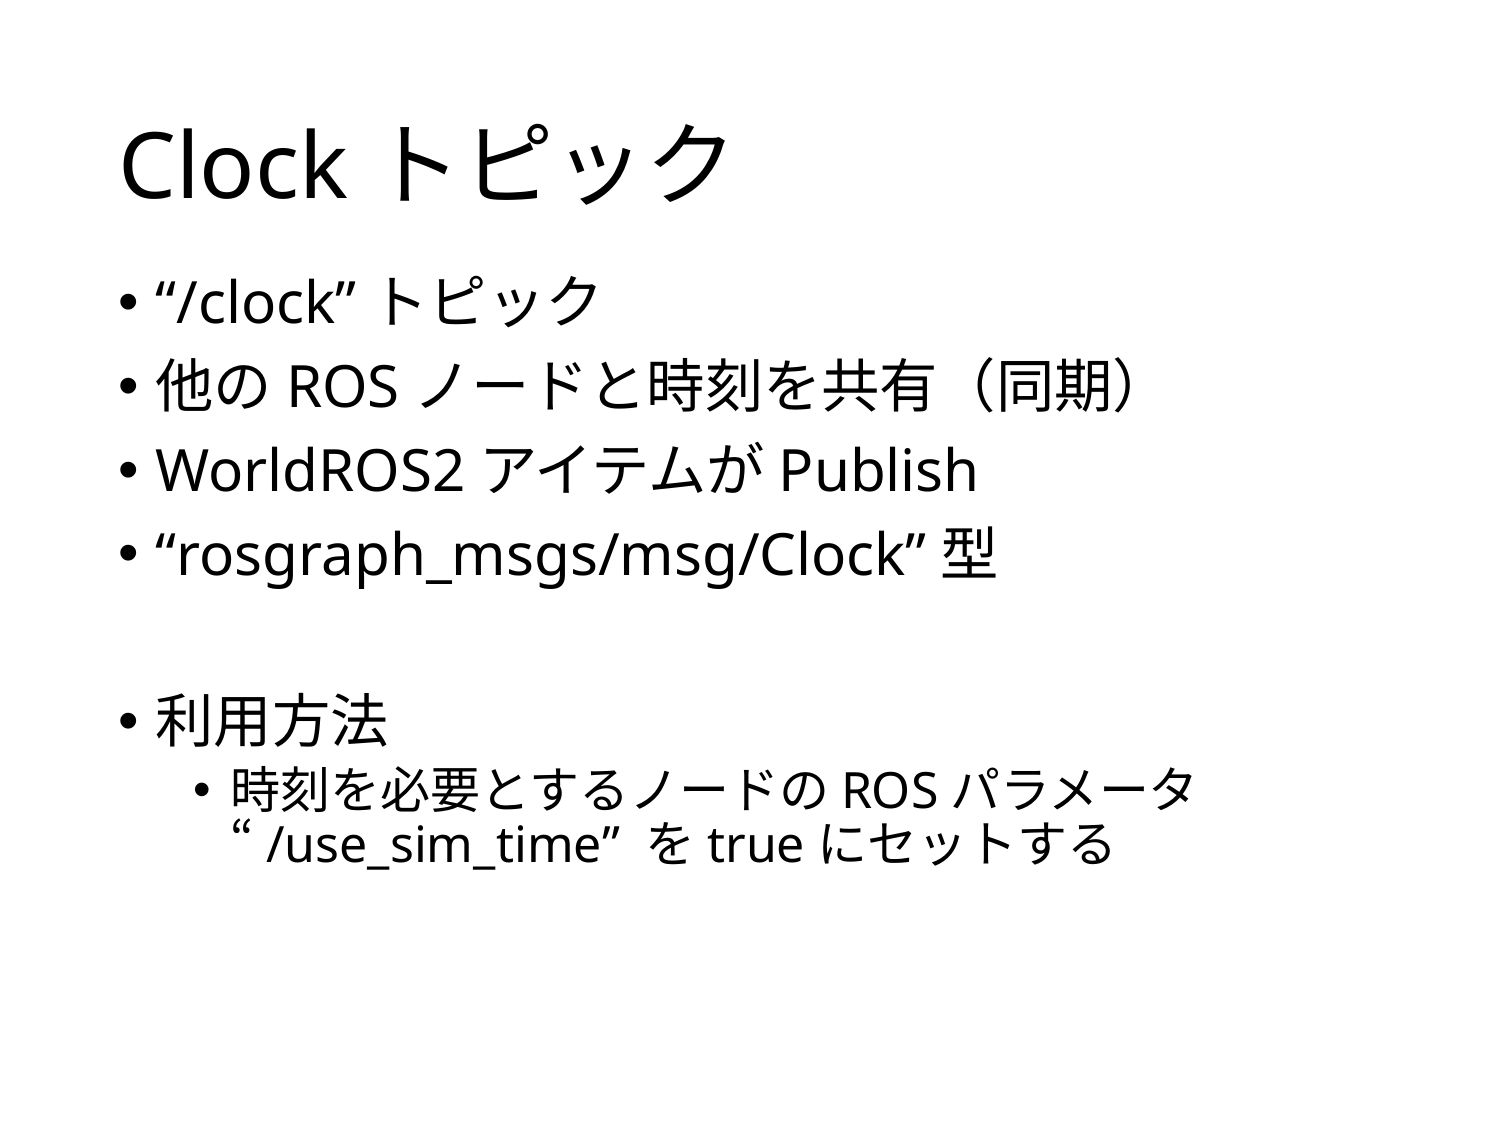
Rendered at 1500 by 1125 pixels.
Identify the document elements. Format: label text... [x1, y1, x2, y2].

list “/clock”トピック 他のROSノードと時刻を共有（同期） WorldROS2アイテムがPublish “rosgraph_msgs/msg/Clock”型 利用方法 時刻を必要とするノードのROSパラメータ “/use_sim_time” をtrueにセットする [103, 266, 1397, 942]
title Clockトピック [103, 59, 1397, 266]
